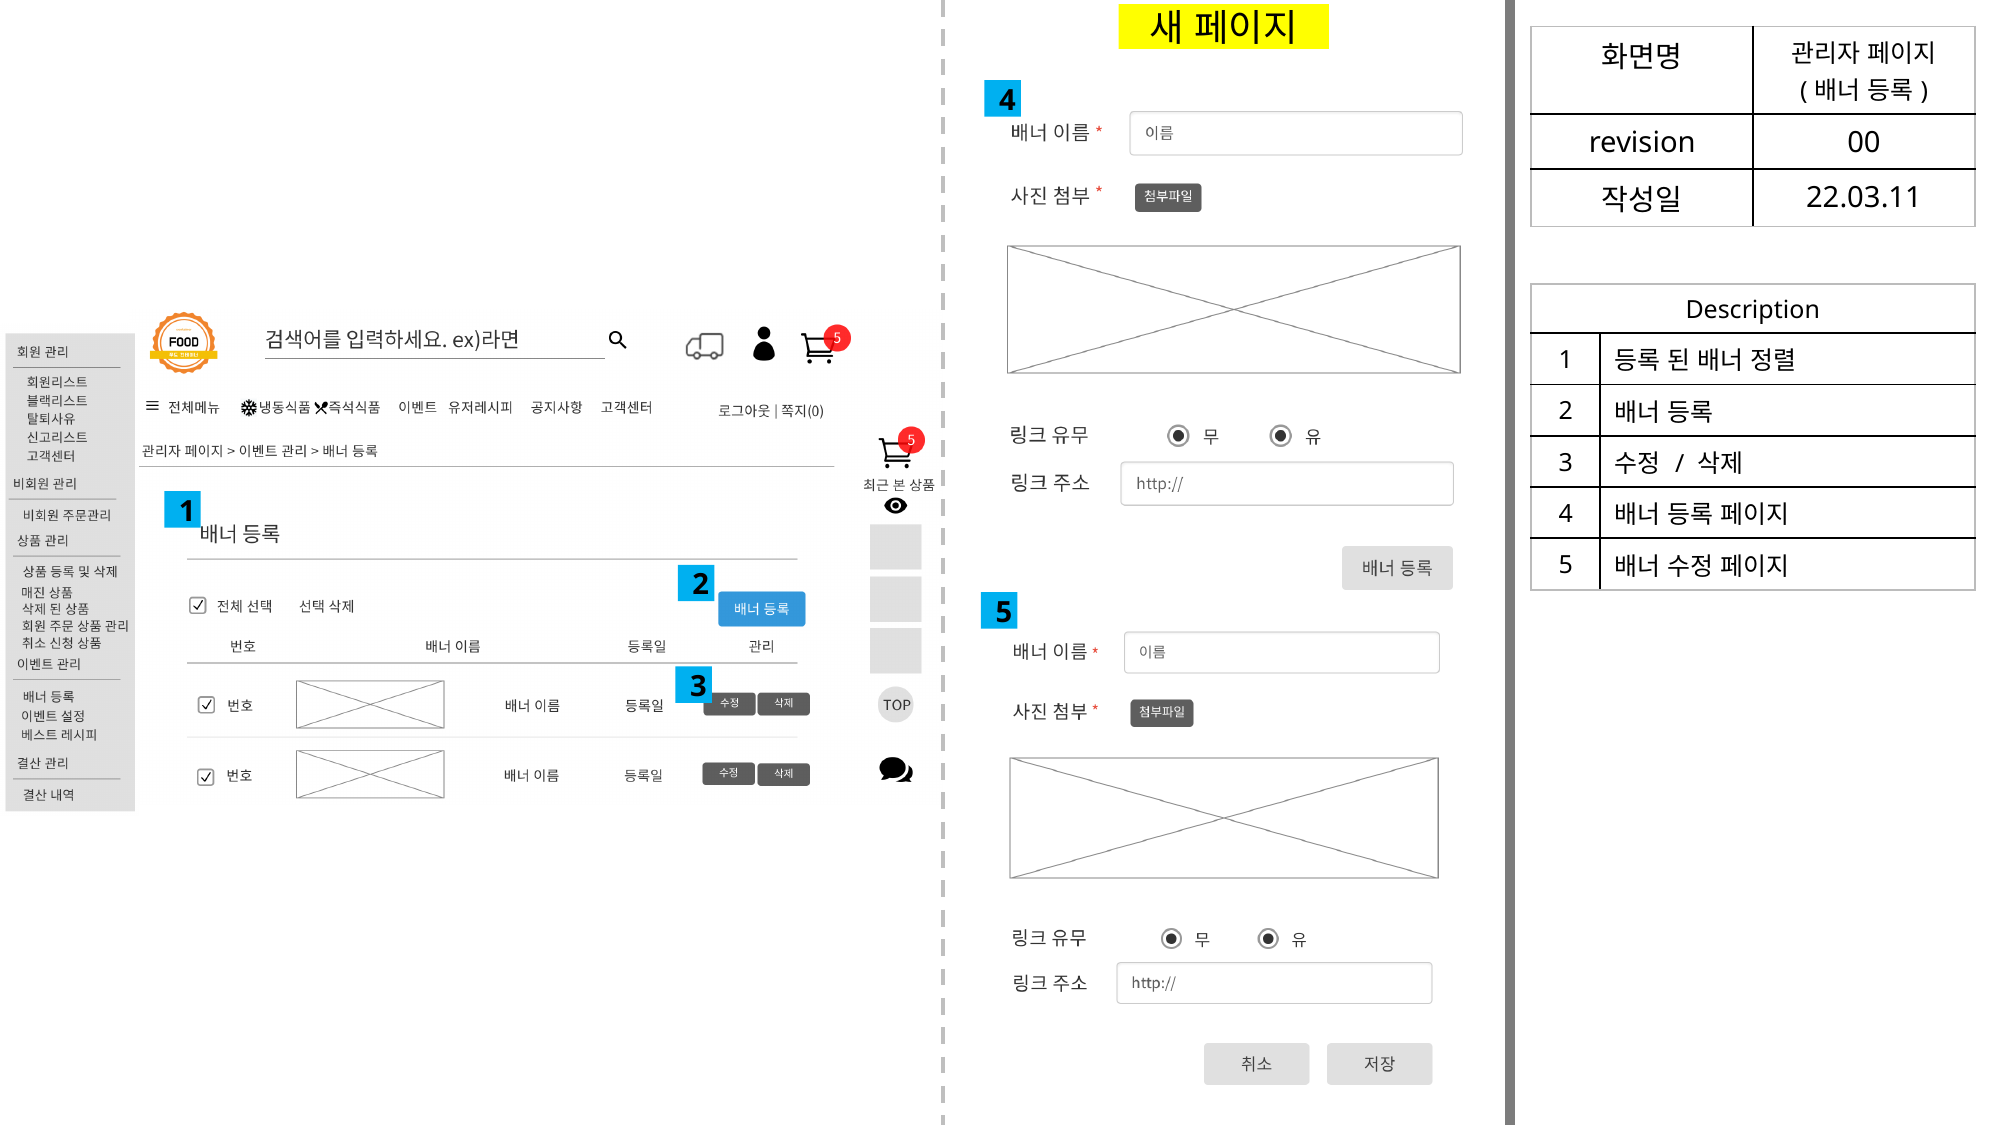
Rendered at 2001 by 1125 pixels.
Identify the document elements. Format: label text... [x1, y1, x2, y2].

table_cell 3 [1532, 437, 1599, 486]
table_header 화면명 [1532, 27, 1752, 113]
table_cell 수정 / 삭제 [1601, 437, 1974, 486]
table_cell 22.03.11 [1754, 170, 1974, 226]
text_box 4 [983, 79, 1022, 118]
table_cell 배너 등록 페이지 [1601, 488, 1974, 537]
picture [999, 621, 1448, 1090]
table_cell 등록 된 배너 정렬 [1601, 334, 1974, 384]
text_box 5 [980, 591, 1018, 630]
table_cell 배너 등록 [1601, 385, 1974, 435]
table_cell 1 [1532, 334, 1599, 384]
table_cell 00 [1754, 115, 1974, 168]
table_cell 2 [1532, 385, 1599, 435]
picture [984, 98, 1475, 600]
table_cell revision [1532, 115, 1752, 168]
table_cell 4 [1532, 488, 1599, 537]
table_cell 작성일 [1532, 170, 1752, 226]
picture [0, 309, 942, 816]
table_cell 배너 수정 페이지 [1601, 539, 1974, 589]
table_header Description [1532, 285, 1974, 332]
text_box 새 페이지 [1118, 3, 1330, 50]
table_cell 5 [1532, 539, 1599, 589]
table_header 관리자 페이지 (배너 등록) [1754, 27, 1974, 113]
